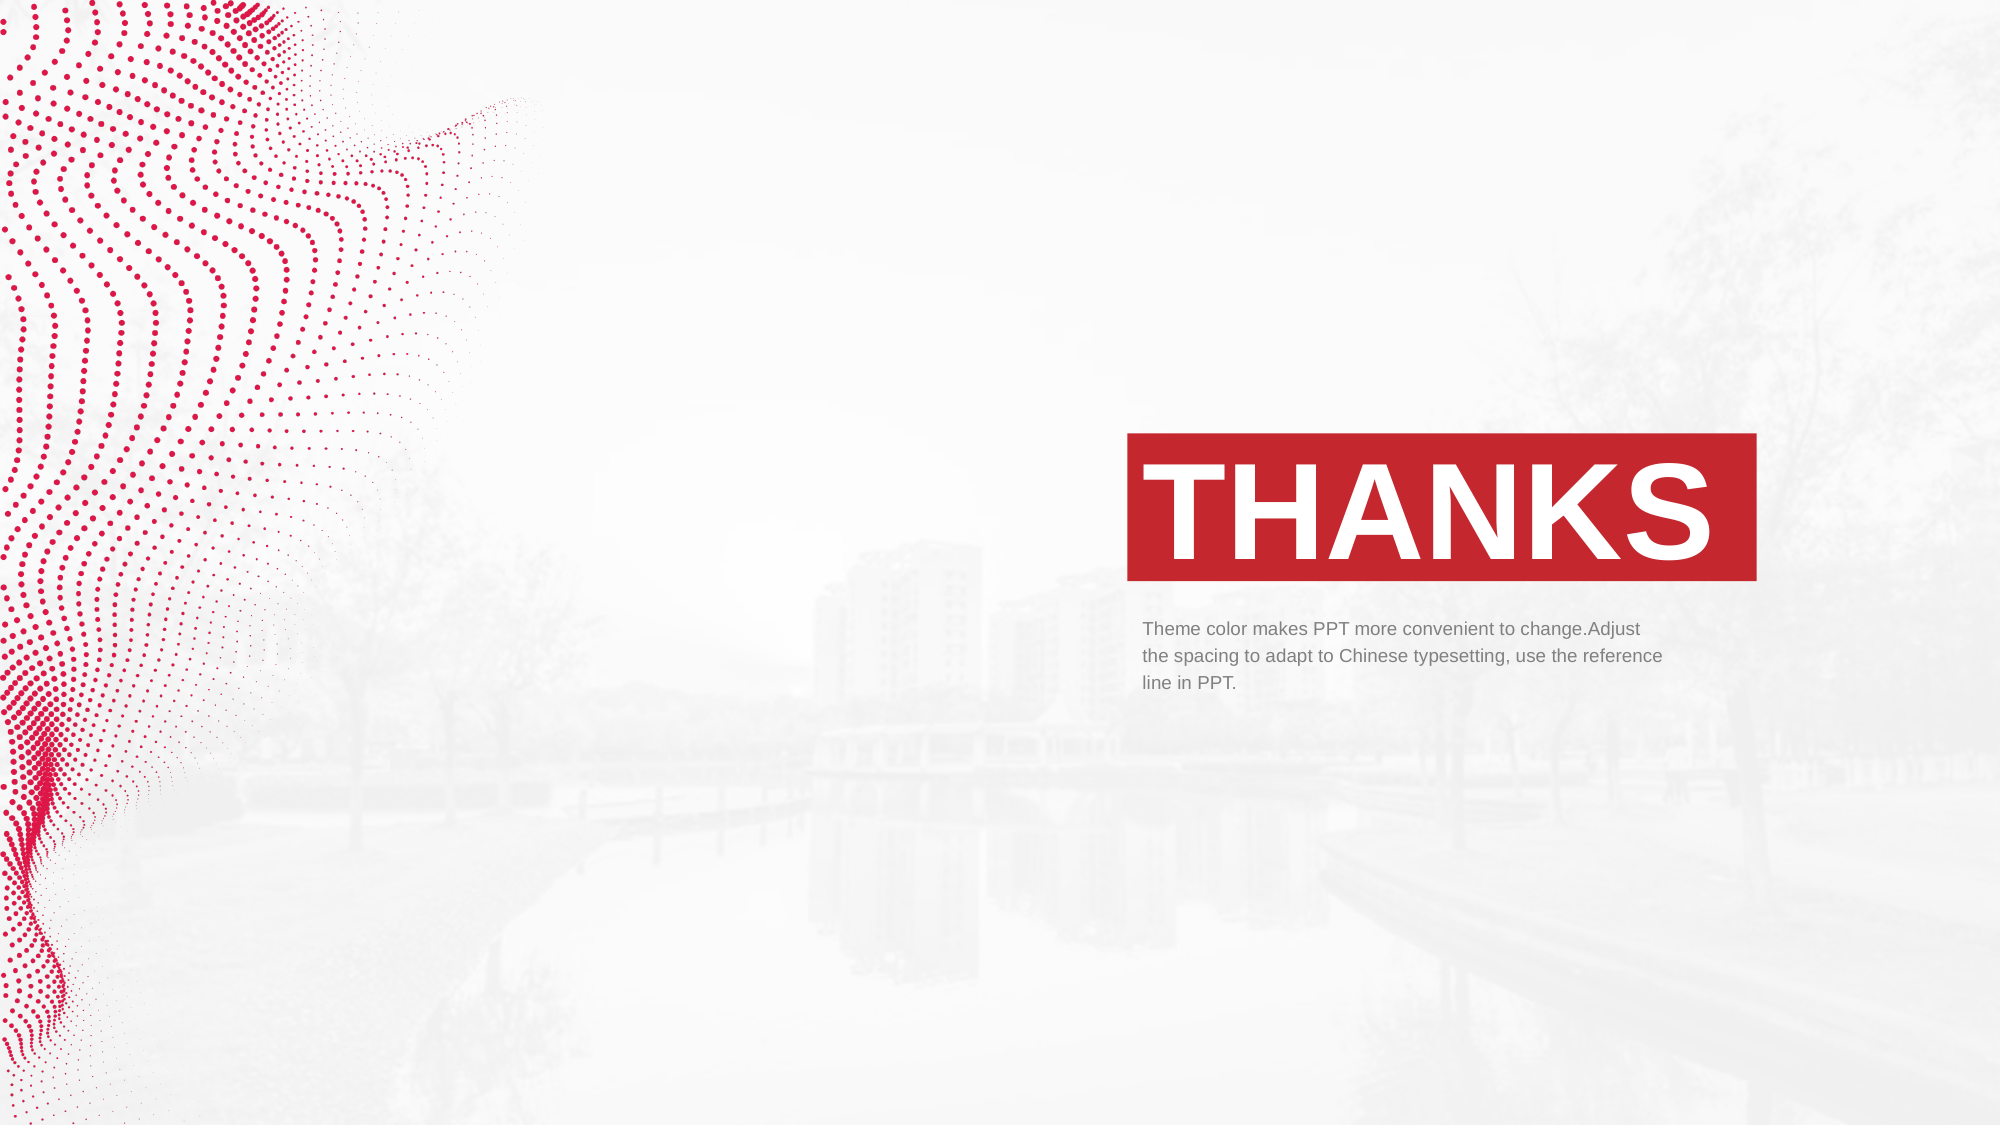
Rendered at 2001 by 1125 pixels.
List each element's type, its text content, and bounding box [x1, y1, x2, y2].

list Theme color makes PPT more convenient to change.Adjust the spacing to adapt to Chinese typesetting, use the reference line in PPT. [1127, 605, 1757, 756]
picture [0, 0, 612, 1125]
list THANKS [1127, 433, 1757, 582]
